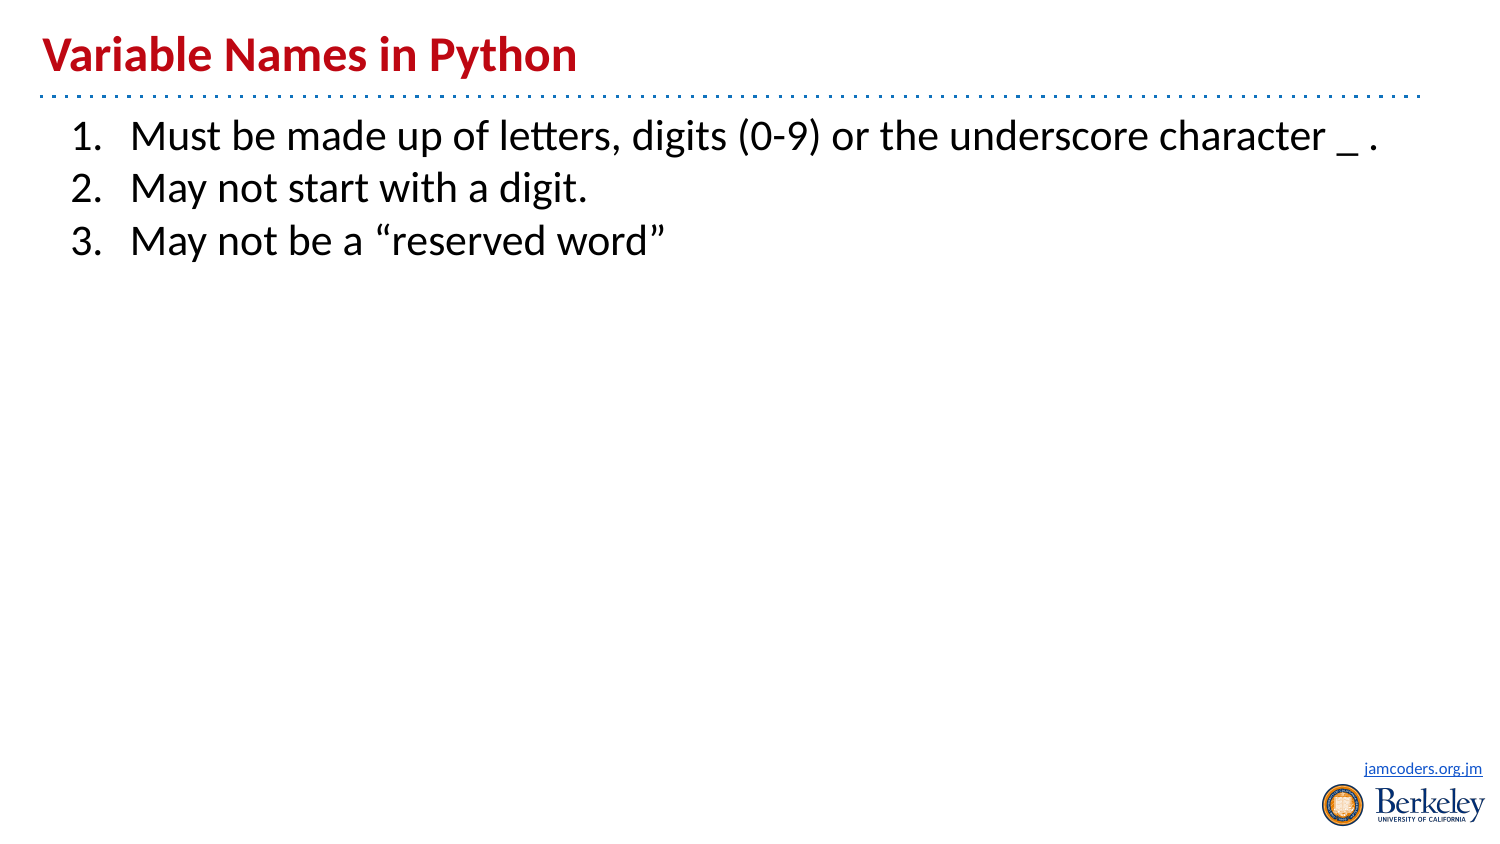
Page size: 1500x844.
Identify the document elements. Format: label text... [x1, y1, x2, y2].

picture [1321, 782, 1486, 827]
list Must be made up of letters, digits (0-9) or the underscore character _ . May not start with a digit. May not be a “reserved word” [39, 91, 1425, 773]
title Variable Names in Python [27, 15, 1378, 97]
